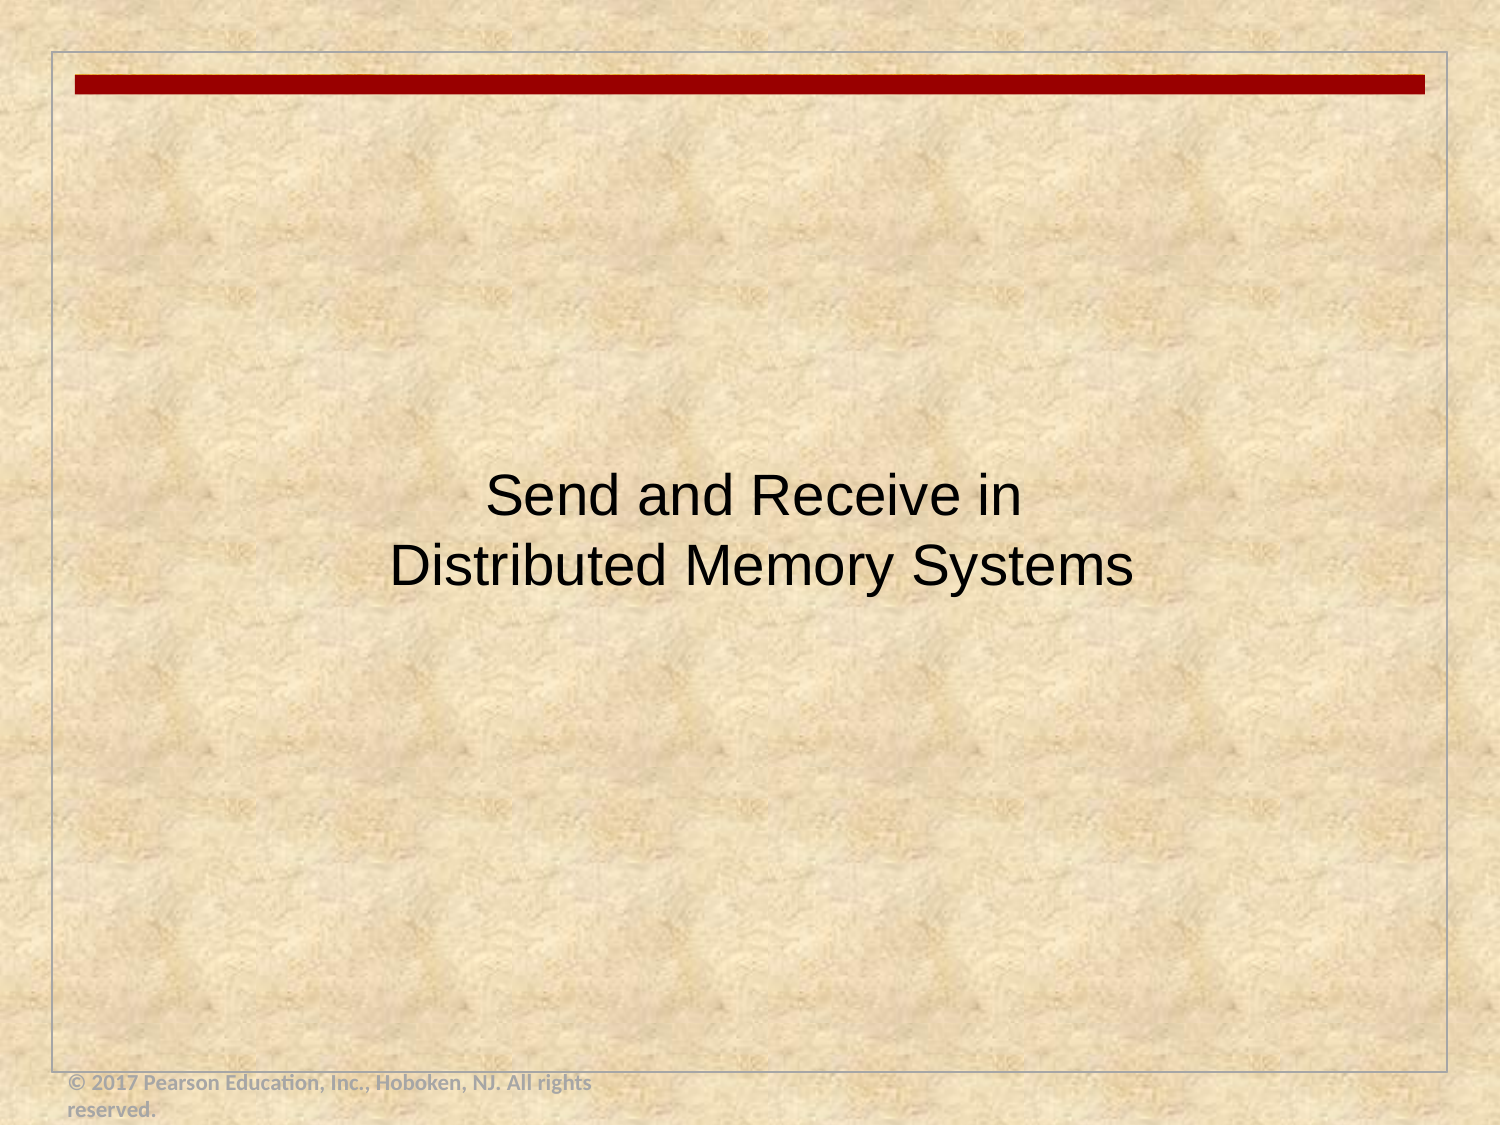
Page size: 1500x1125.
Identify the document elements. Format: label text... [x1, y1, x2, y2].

picture [53, 53, 1446, 1071]
picture [0, 0, 1500, 1125]
text_box Send and Receive in Distributed Memory Systems [75, 99, 1450, 675]
footer © 2017 Pearson Education, Inc., Hoboken, NJ. All rights reserved. [52, 1065, 613, 1125]
